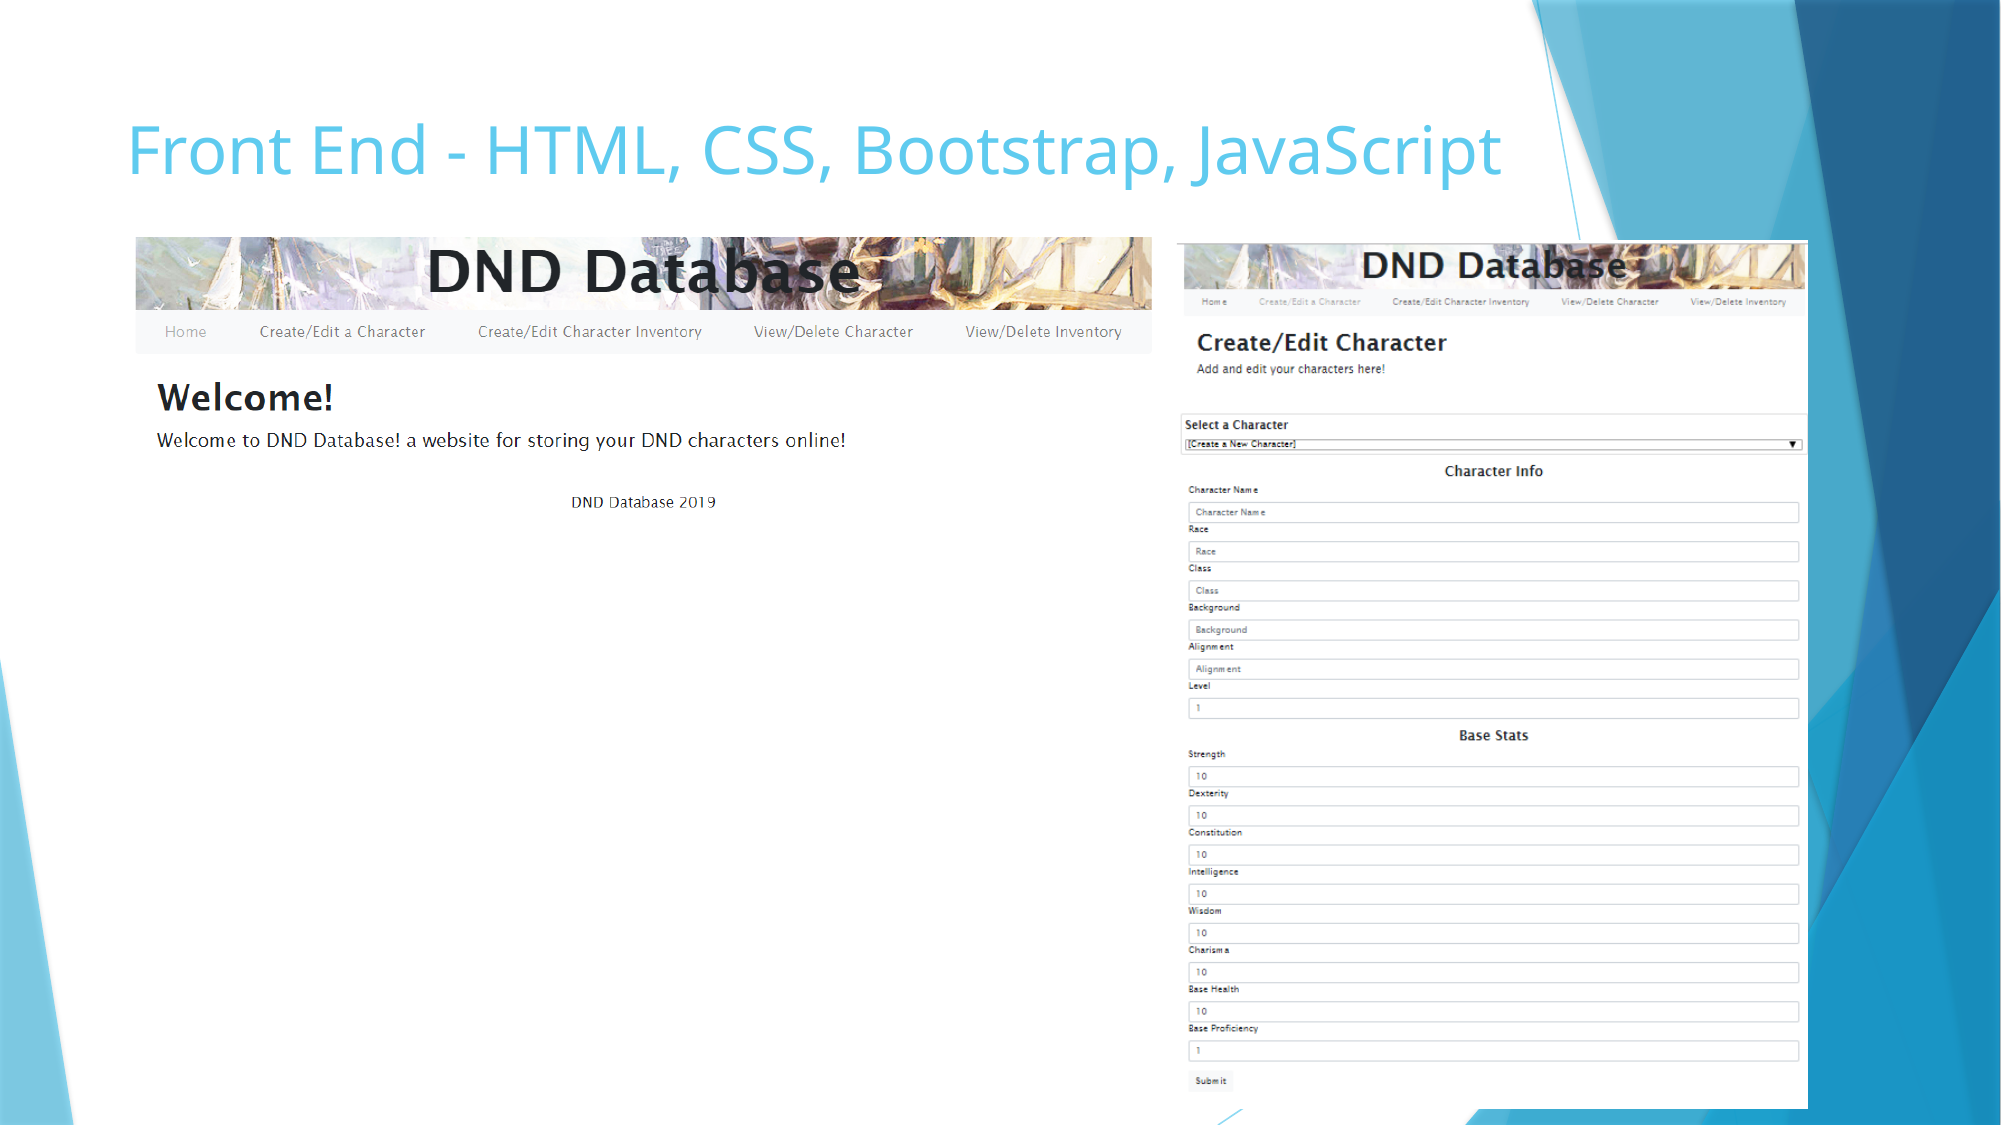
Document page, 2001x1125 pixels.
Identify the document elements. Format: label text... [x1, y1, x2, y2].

title Front End - HTML, CSS, Bootstrap, JavaScript [111, 99, 1522, 238]
picture [1176, 239, 1809, 1109]
picture [135, 236, 1153, 535]
